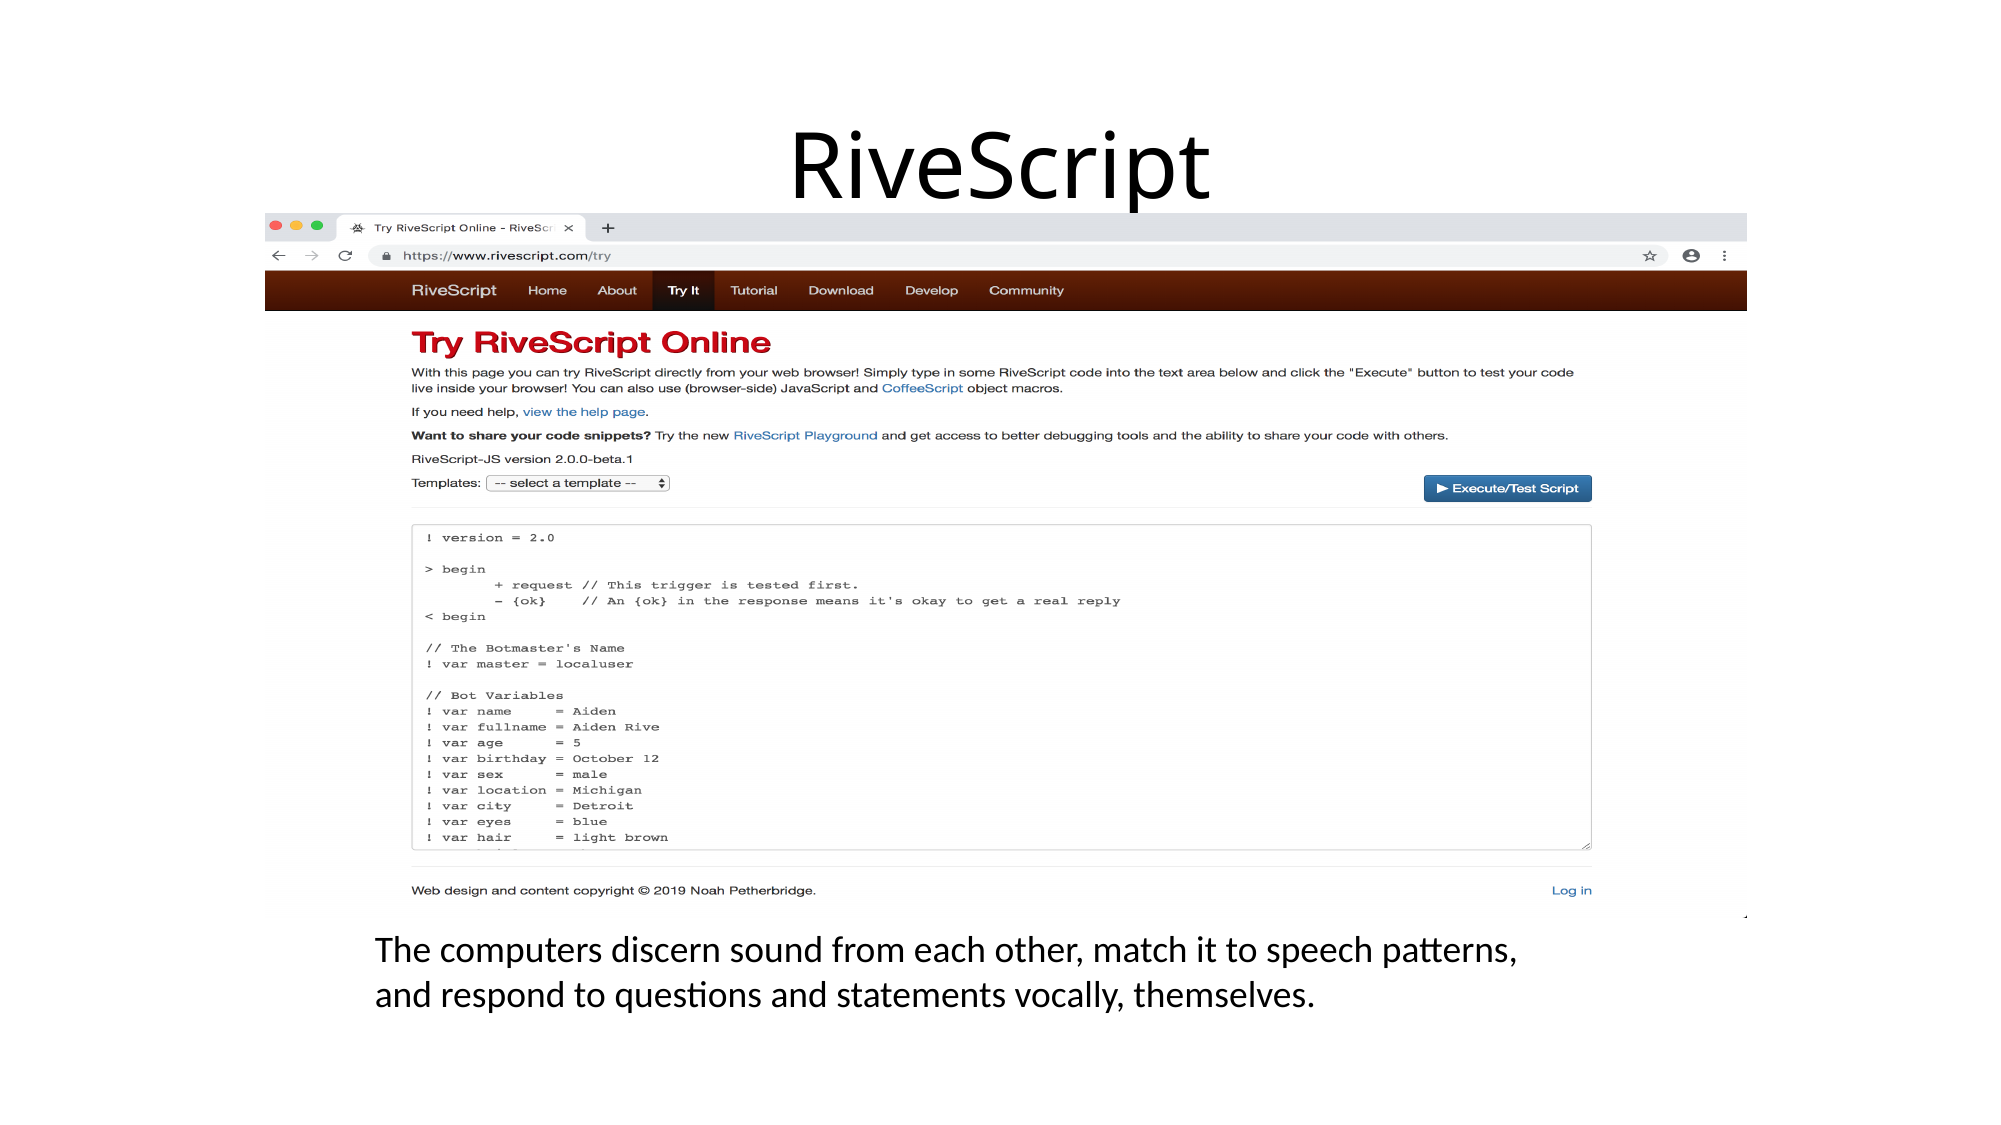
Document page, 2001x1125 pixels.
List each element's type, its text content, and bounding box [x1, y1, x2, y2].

title RiveScript [137, 59, 1863, 278]
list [265, 213, 1747, 918]
text_box The computers discern sound from each other, match it to speech patterns, and respond to questions and statements vocally, themselves. [360, 918, 1544, 1022]
